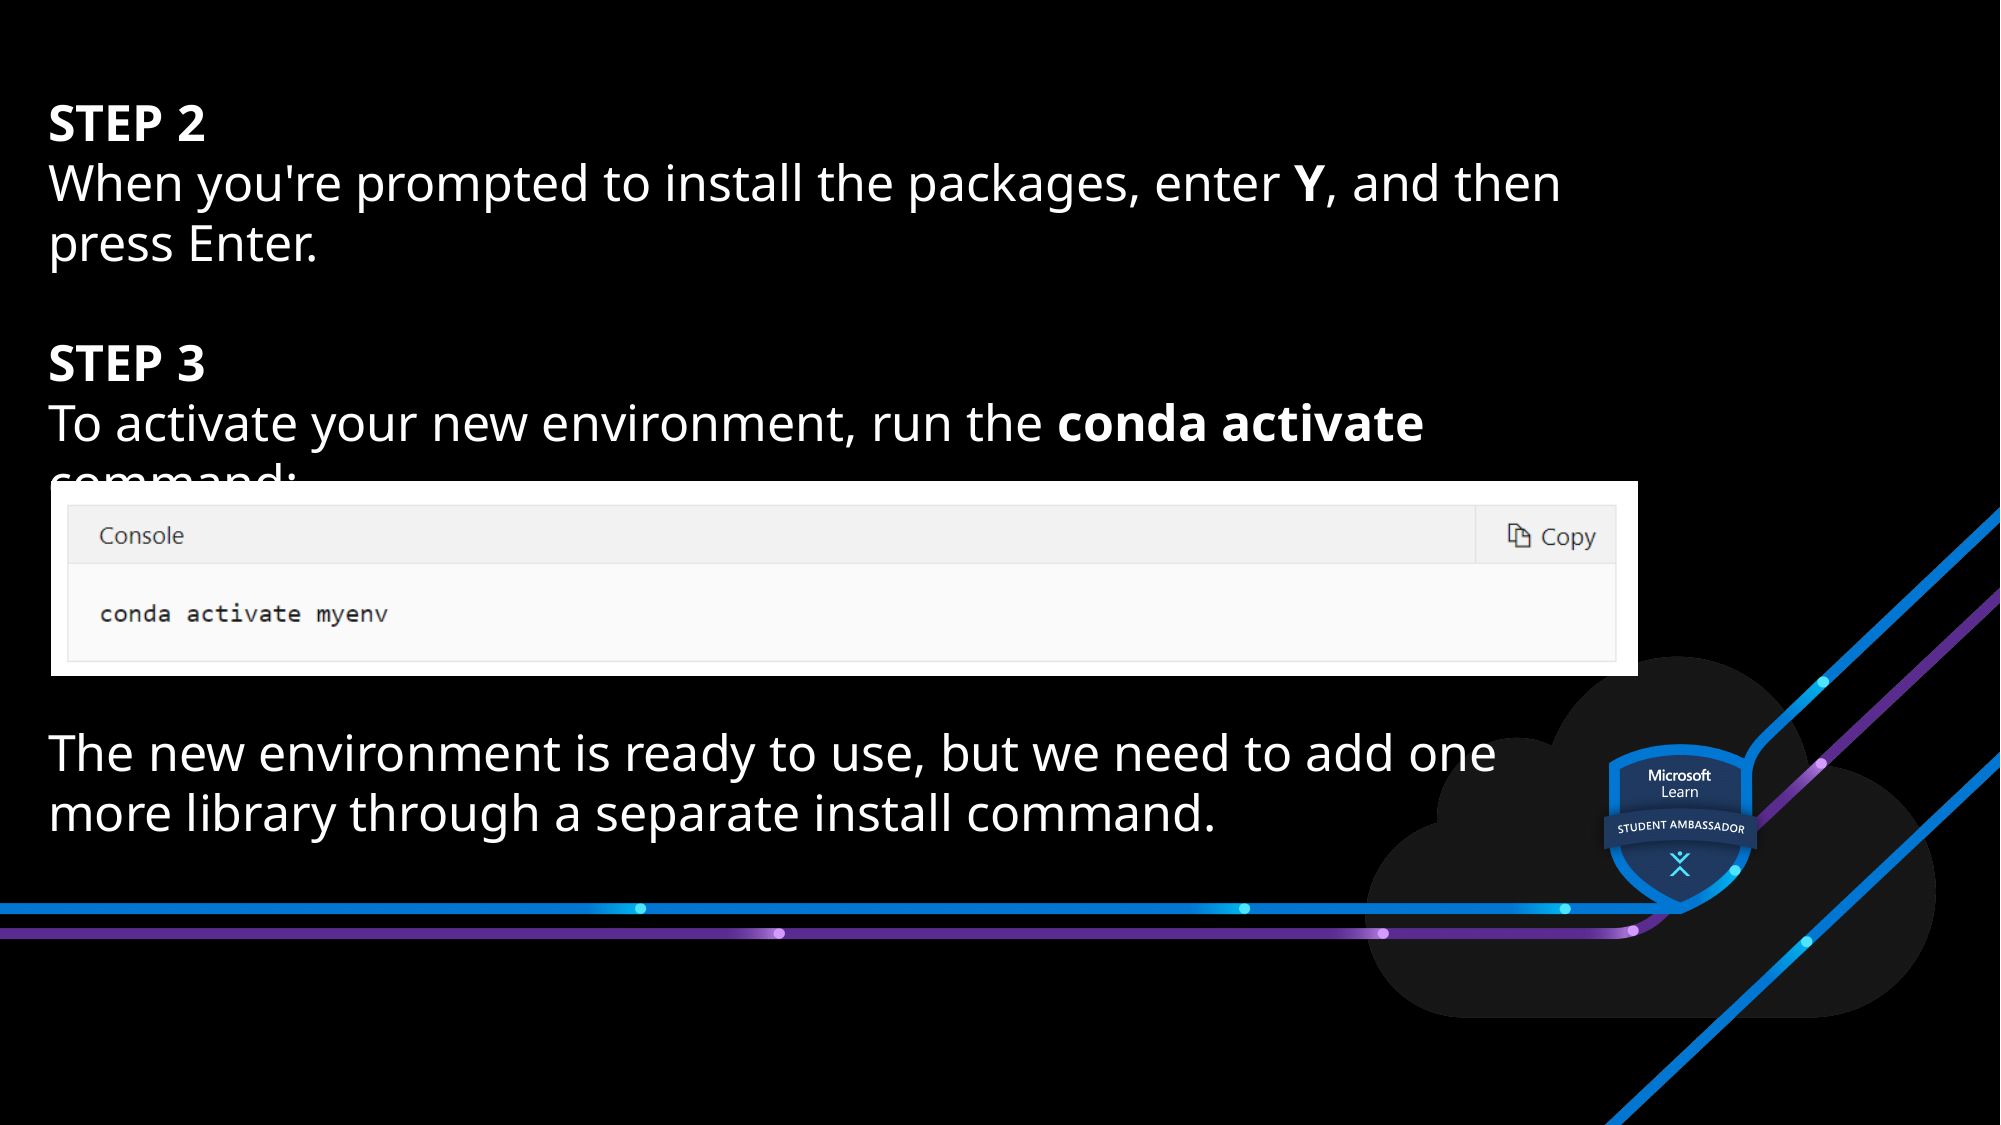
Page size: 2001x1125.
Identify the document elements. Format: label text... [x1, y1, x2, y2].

text_box STEP 2 When you're prompted to install the packages, enter Y, and then press Enter. STEP 3 To activate your new environment, run the conda activate command: [48, 91, 1594, 512]
picture [0, 358, 2000, 1125]
text_box The new environment is ready to use, but we need to add one more library through a separate install command. [48, 721, 1594, 842]
